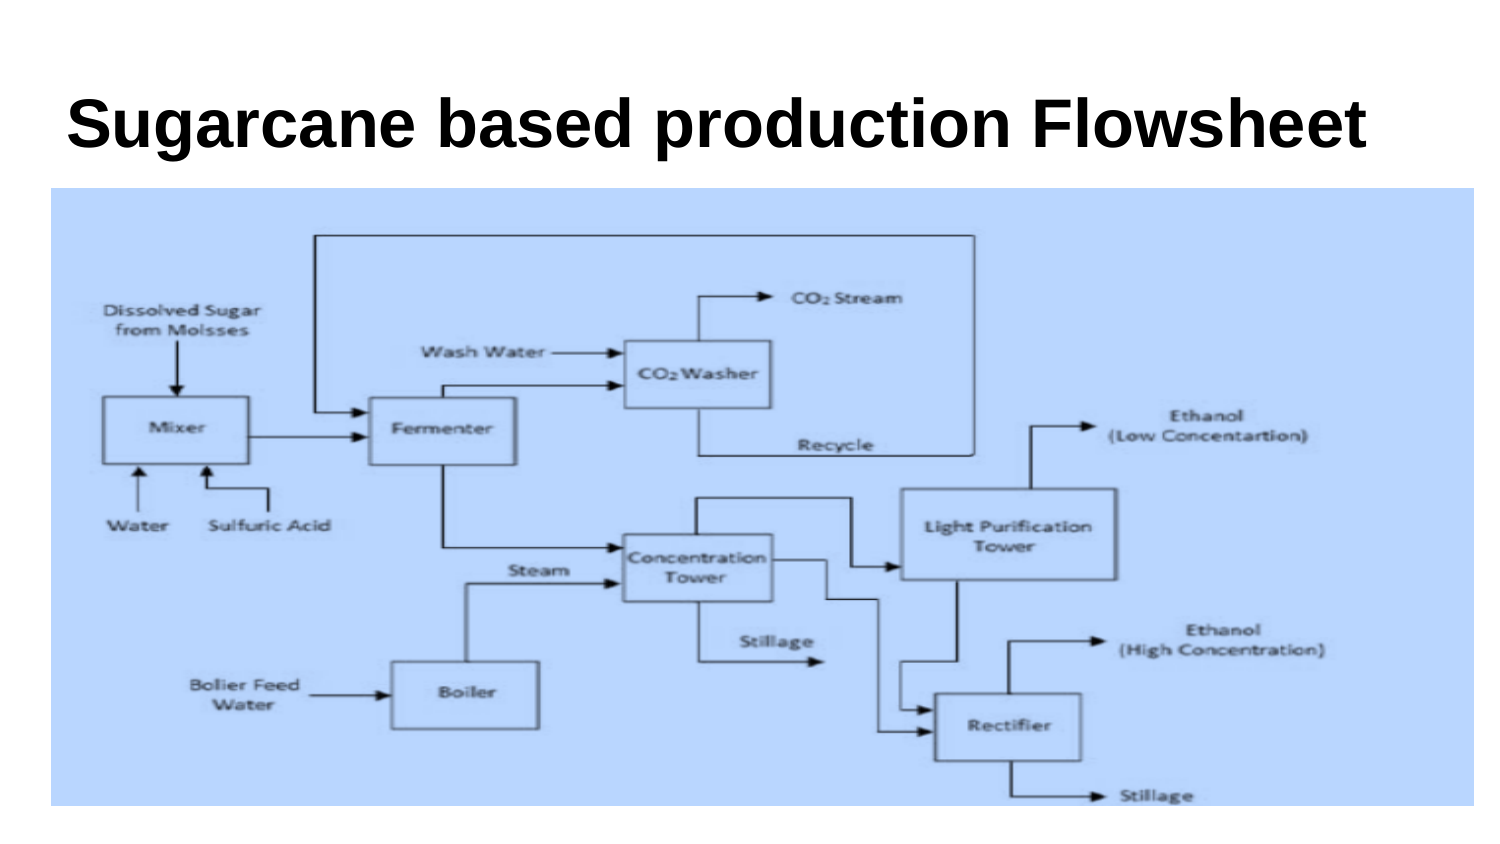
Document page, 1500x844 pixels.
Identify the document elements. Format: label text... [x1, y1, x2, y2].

title Sugarcane based production Flowsheet [51, 72, 1449, 167]
picture [51, 188, 1474, 806]
